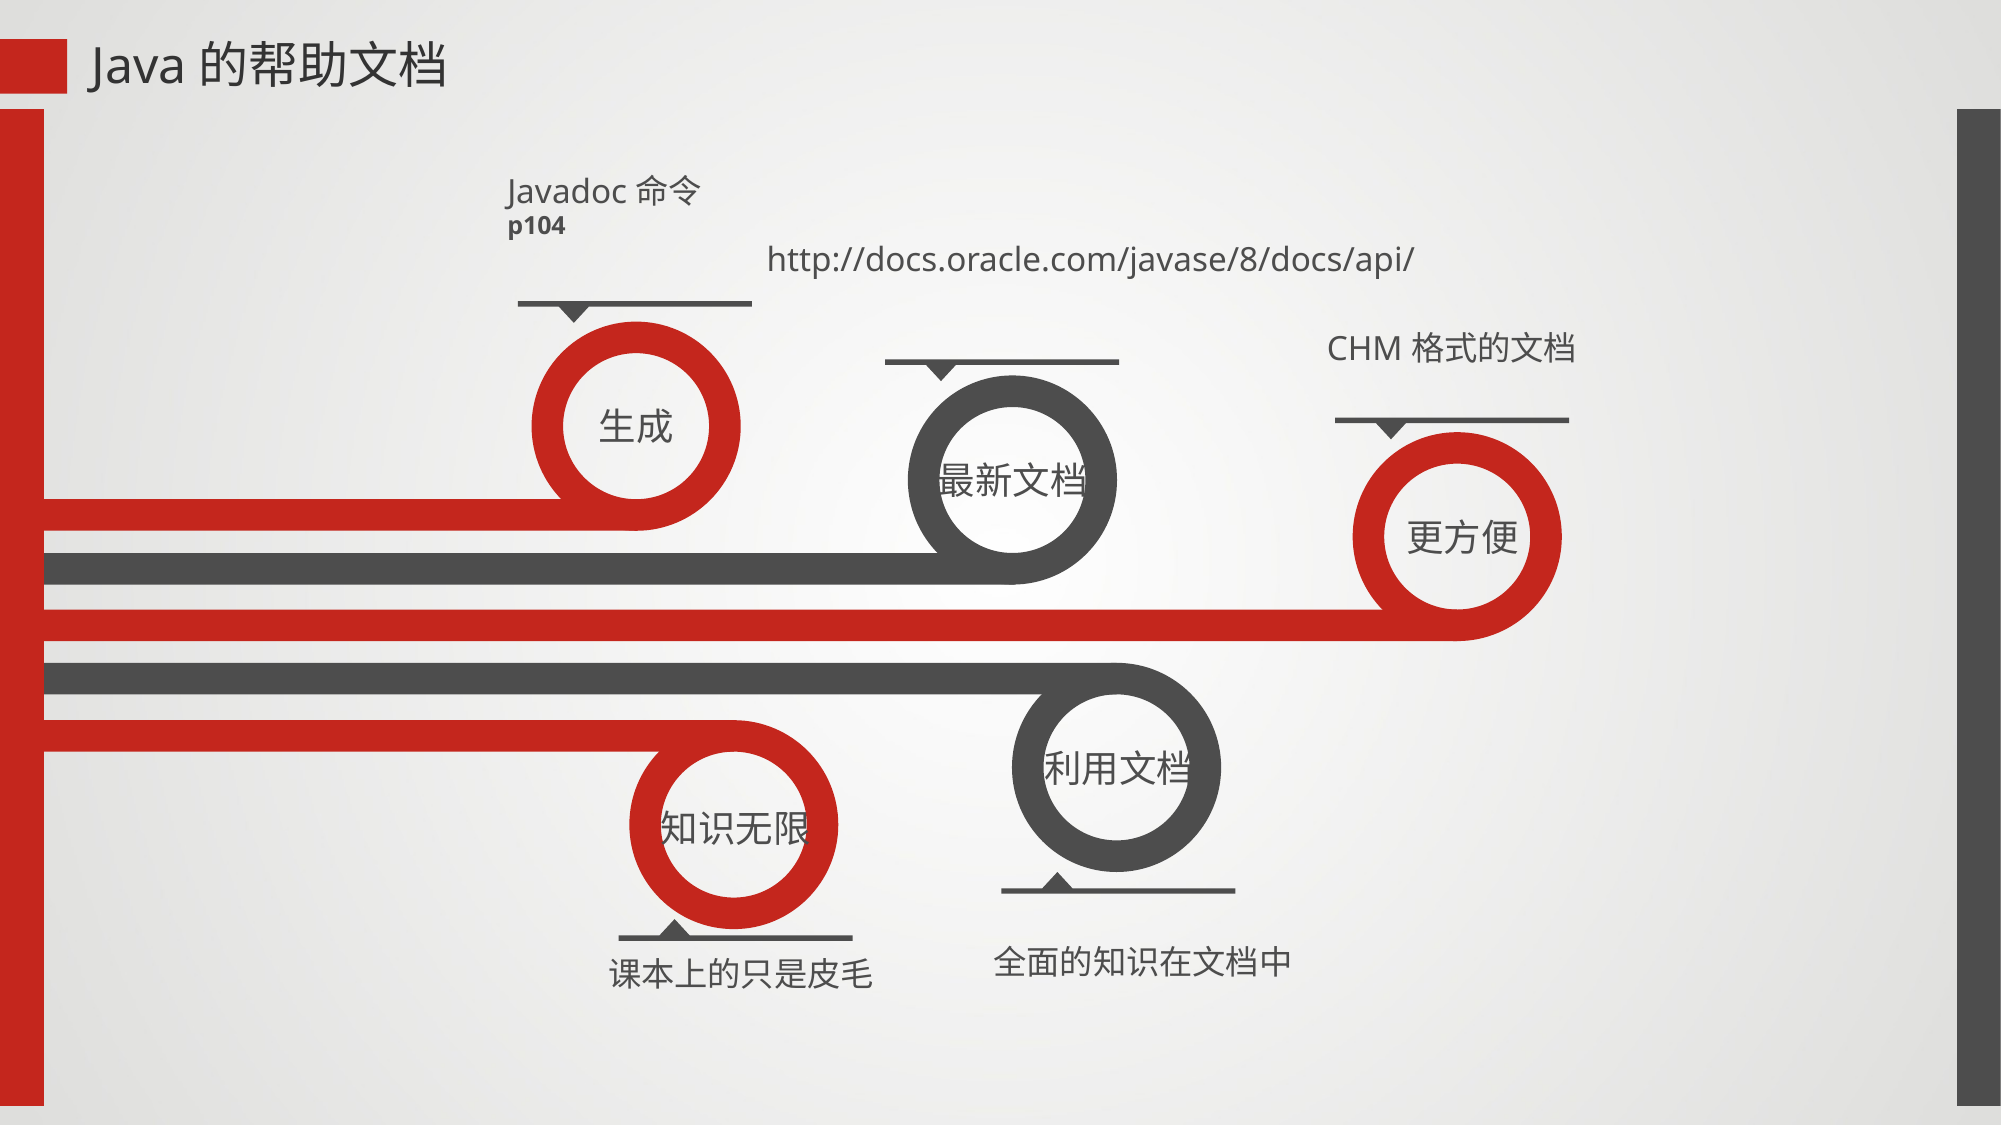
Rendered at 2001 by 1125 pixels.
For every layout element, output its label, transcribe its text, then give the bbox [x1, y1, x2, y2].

text_box [618, 935, 853, 941]
text_box [44, 662, 1010, 695]
text_box [0, 39, 68, 94]
text_box [885, 359, 1120, 373]
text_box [531, 321, 741, 531]
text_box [1011, 662, 1222, 873]
text_box Javadoc命令 p104 [492, 162, 835, 248]
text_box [1352, 431, 1563, 642]
picture [0, 0, 2001, 1125]
text_box [1335, 417, 1570, 430]
text_box [44, 609, 1347, 642]
text_box [0, 109, 44, 1106]
text_box [44, 720, 627, 752]
text_box http://docs.oracle.com/javase/8/docs/api/ [751, 230, 1463, 286]
text_box 课本上的只是皮毛 [593, 945, 936, 1001]
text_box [907, 375, 1118, 585]
text_box [1001, 881, 1236, 894]
text_box [517, 301, 752, 320]
text_box 全面的知识在文档中 [978, 933, 1321, 989]
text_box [629, 719, 839, 930]
text_box CHM格式的文档 [1281, 319, 1623, 375]
text_box [44, 553, 902, 585]
text_box [1957, 109, 2001, 1106]
text_box Java的帮助文档 [76, 26, 464, 101]
text_box [44, 499, 526, 531]
